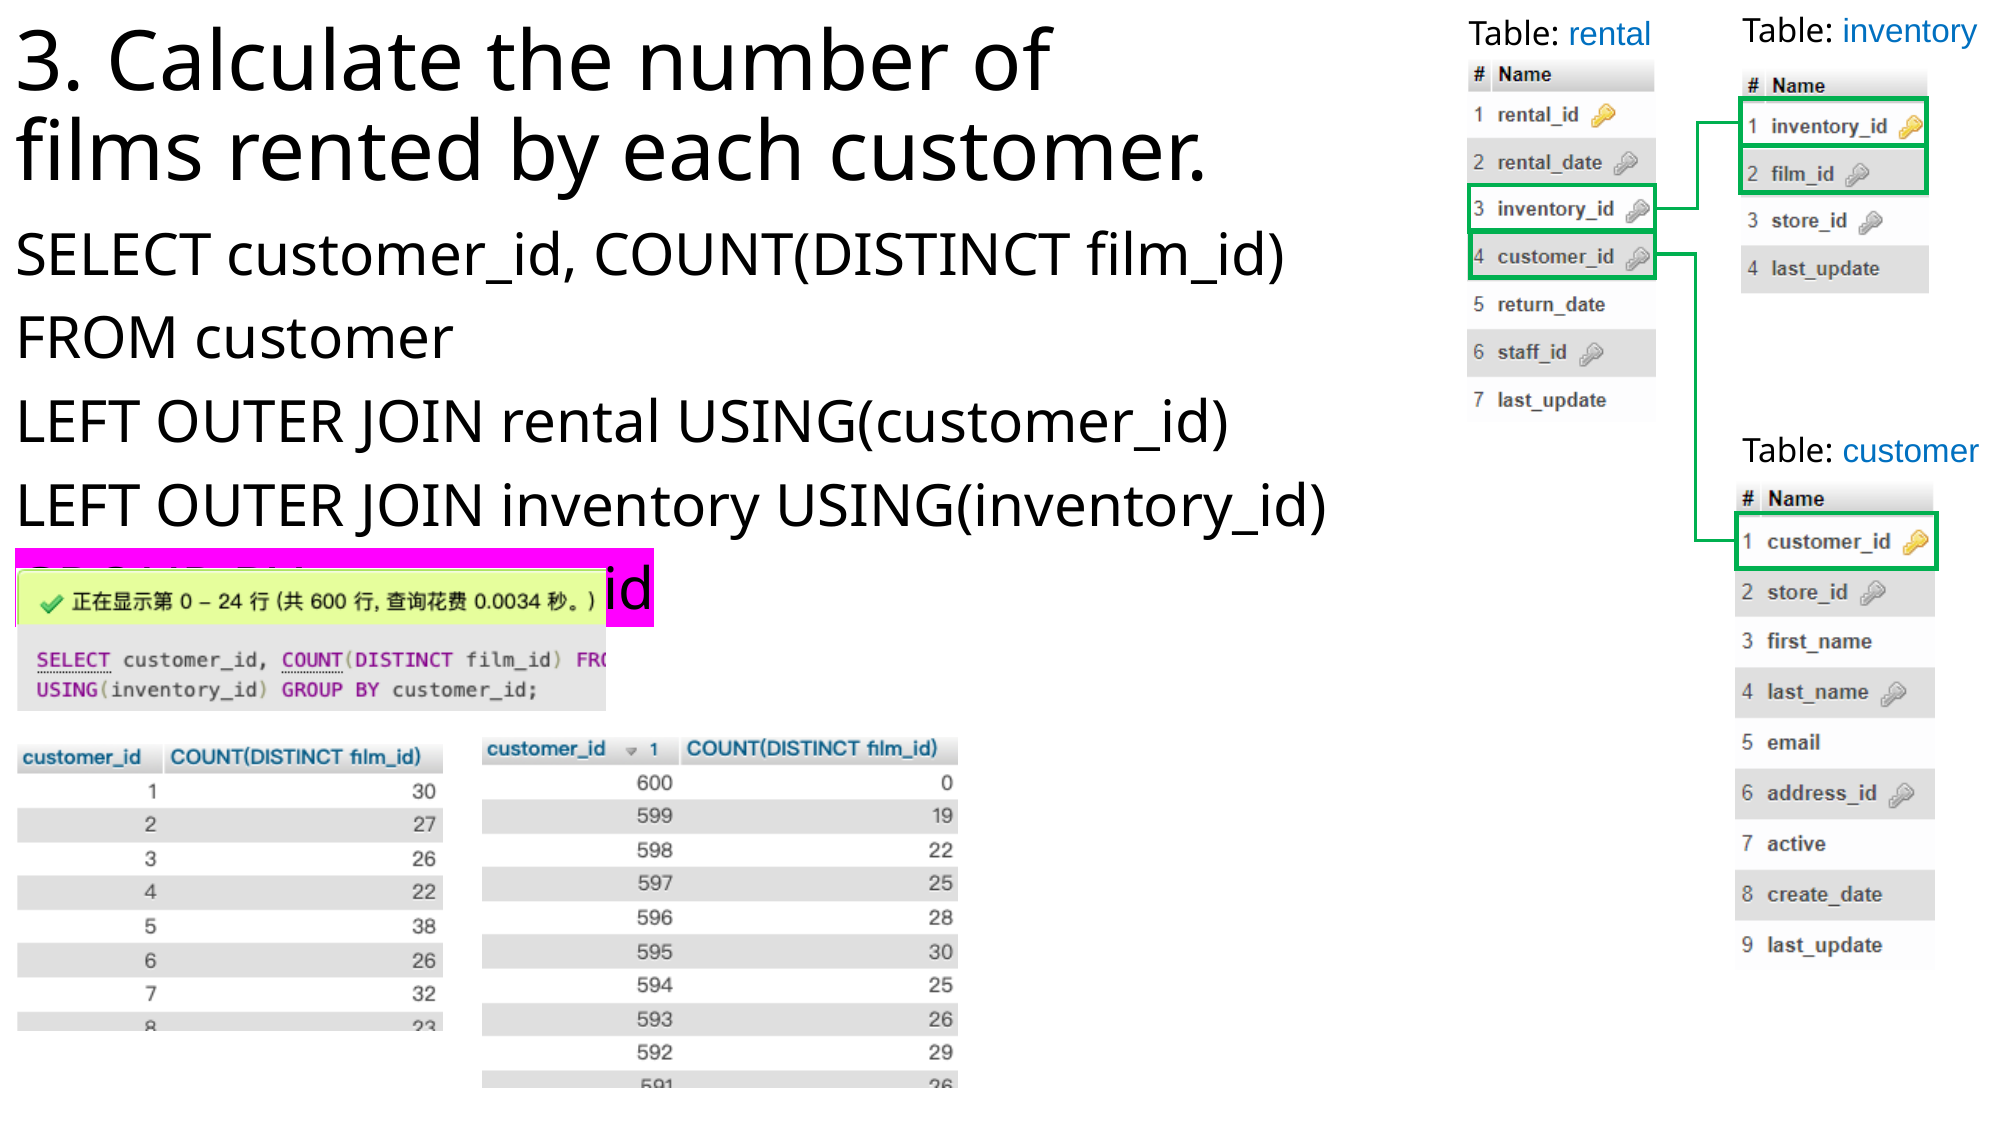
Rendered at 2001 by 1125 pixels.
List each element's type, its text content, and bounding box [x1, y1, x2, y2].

picture [16, 744, 443, 1031]
picture [16, 568, 606, 711]
picture [482, 737, 958, 1088]
list SELECT customer_id, COUNT(DISTINCT film_id) FROM customer LEFT OUTER JOIN rental USING(customer_id) LEFT OUTER JOIN inventory USING(inventory_id) GROUP BY customer_id [0, 217, 1385, 1125]
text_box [1453, 2, 2000, 973]
title 3. Calculate the number of films rented by each customer. [0, 0, 1242, 217]
